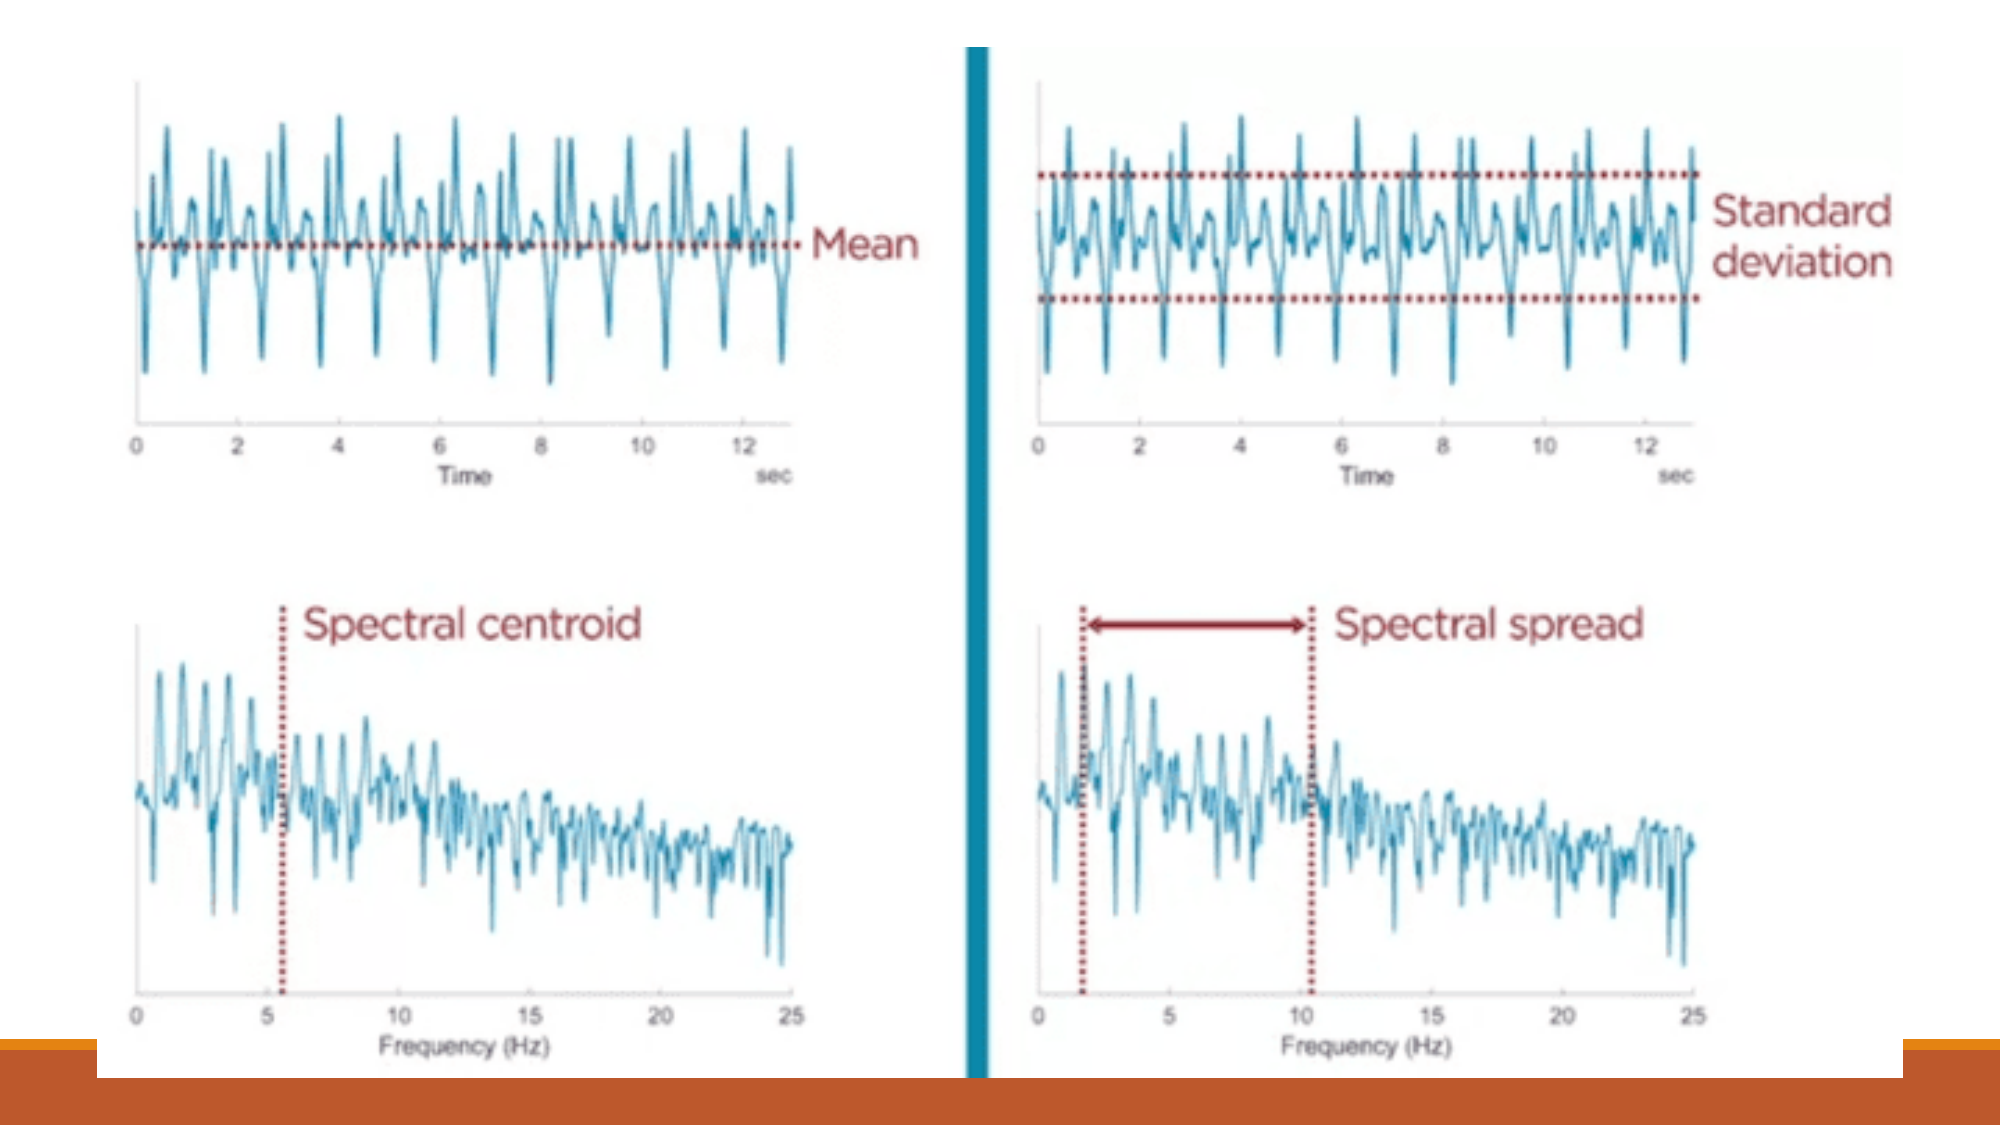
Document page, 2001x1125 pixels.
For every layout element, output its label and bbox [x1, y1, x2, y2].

picture [96, 46, 970, 1078]
picture [984, 46, 1904, 1078]
